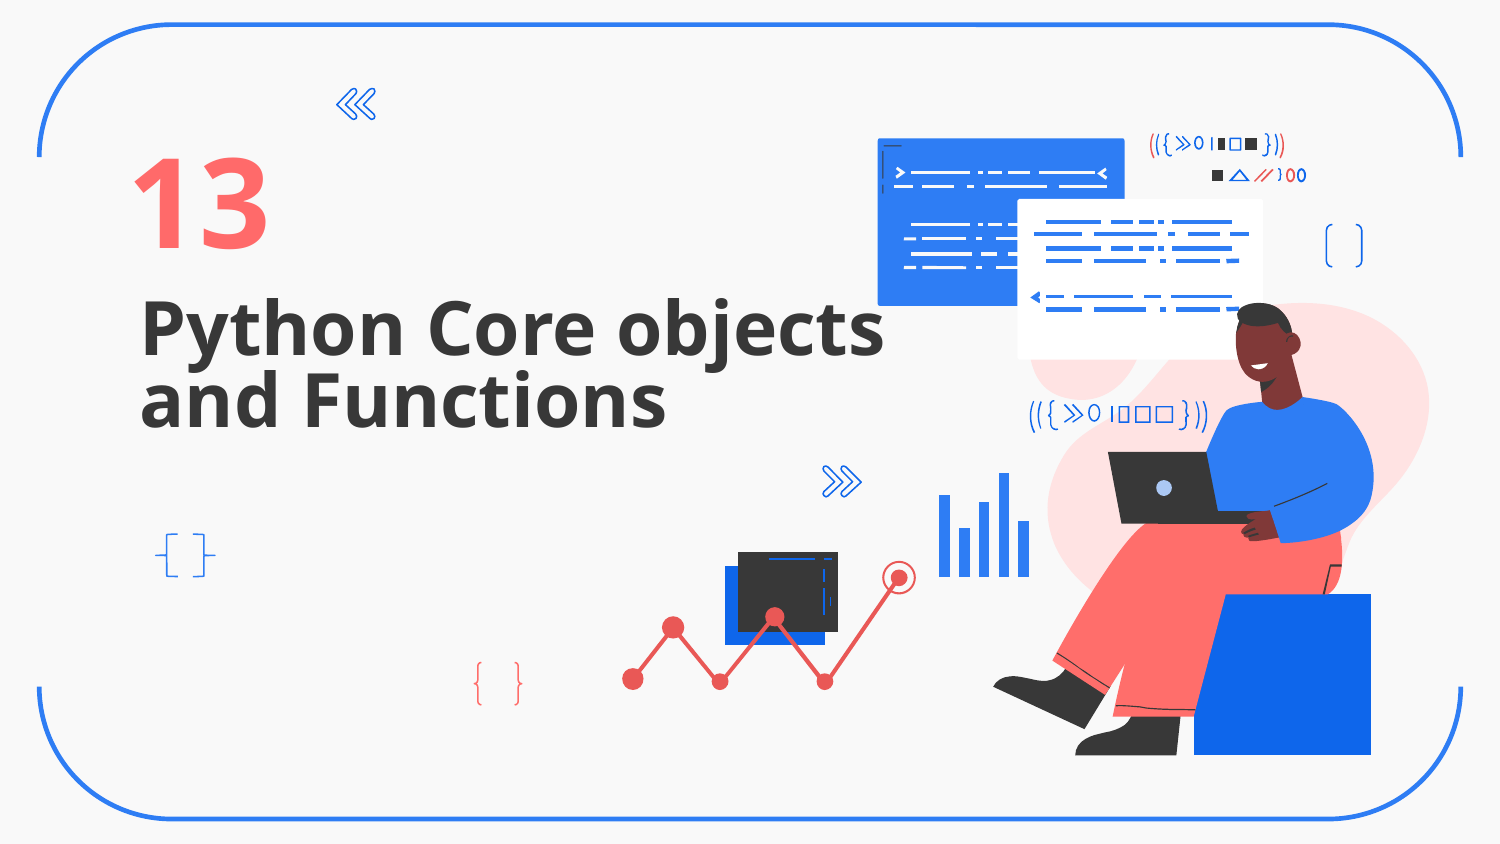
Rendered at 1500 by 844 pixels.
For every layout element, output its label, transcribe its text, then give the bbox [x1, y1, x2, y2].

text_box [1148, 132, 1307, 183]
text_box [155, 533, 216, 577]
text_box 13 [112, 66, 929, 289]
text_box [474, 662, 522, 705]
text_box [336, 88, 376, 120]
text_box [621, 138, 1436, 756]
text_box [822, 465, 862, 498]
title Python Core objects and Functions [124, 289, 616, 548]
